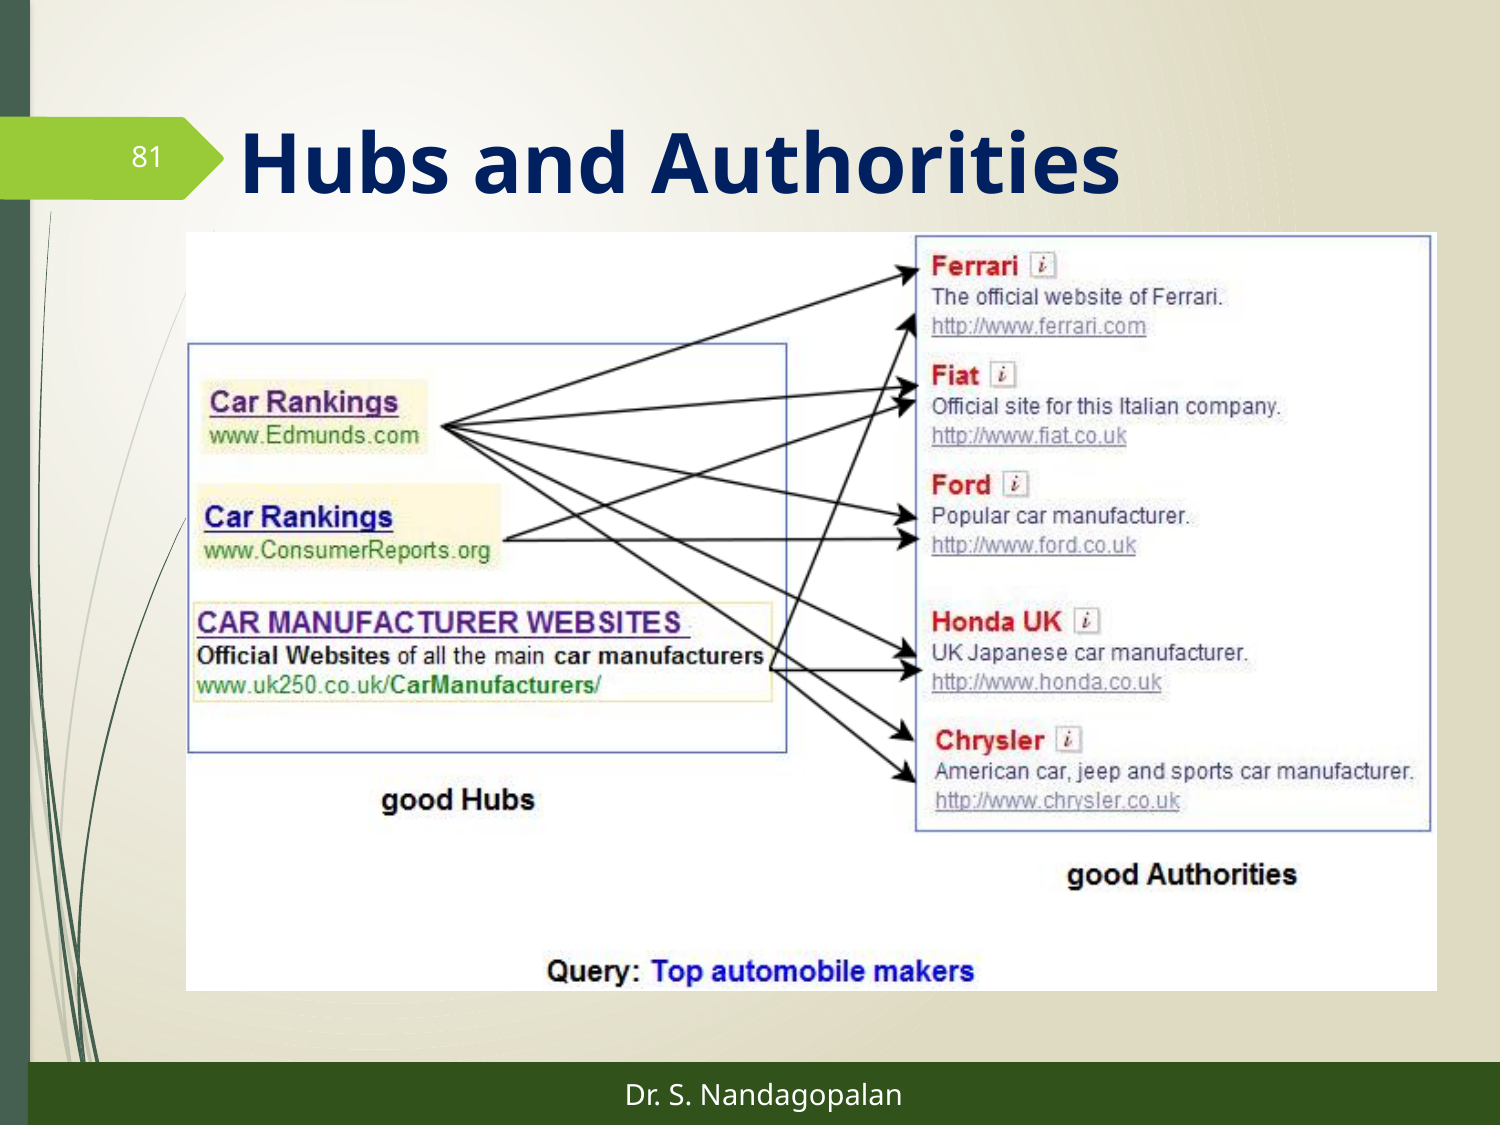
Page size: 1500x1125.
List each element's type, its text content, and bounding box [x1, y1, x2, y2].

picture [185, 231, 1437, 991]
slide_number 81 [70, 129, 180, 188]
title Hubs and Authorities [223, 102, 1400, 231]
